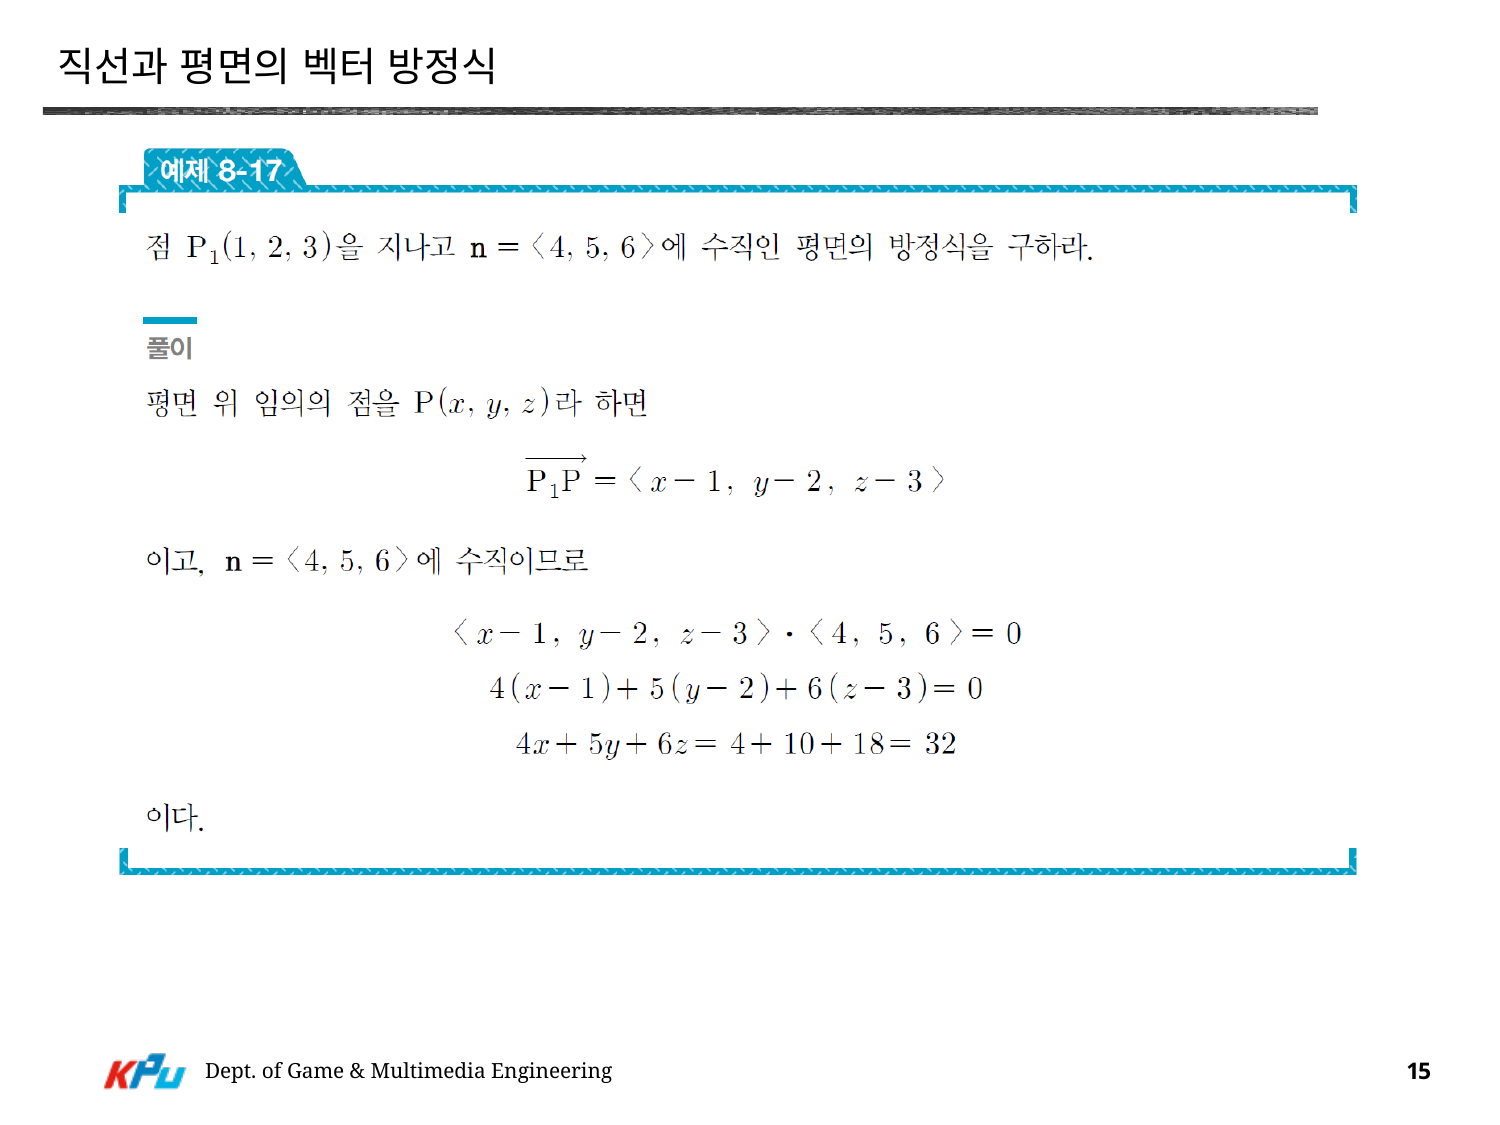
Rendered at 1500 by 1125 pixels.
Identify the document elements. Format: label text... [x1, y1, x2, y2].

slide_number 15 [1379, 1042, 1459, 1103]
picture [92, 1030, 191, 1120]
picture [91, 130, 1388, 878]
footer Dept. of Game & Multimedia Engineering [190, 1042, 879, 1103]
title 직선과 평면의 벡터 방정식 [42, 39, 1458, 98]
